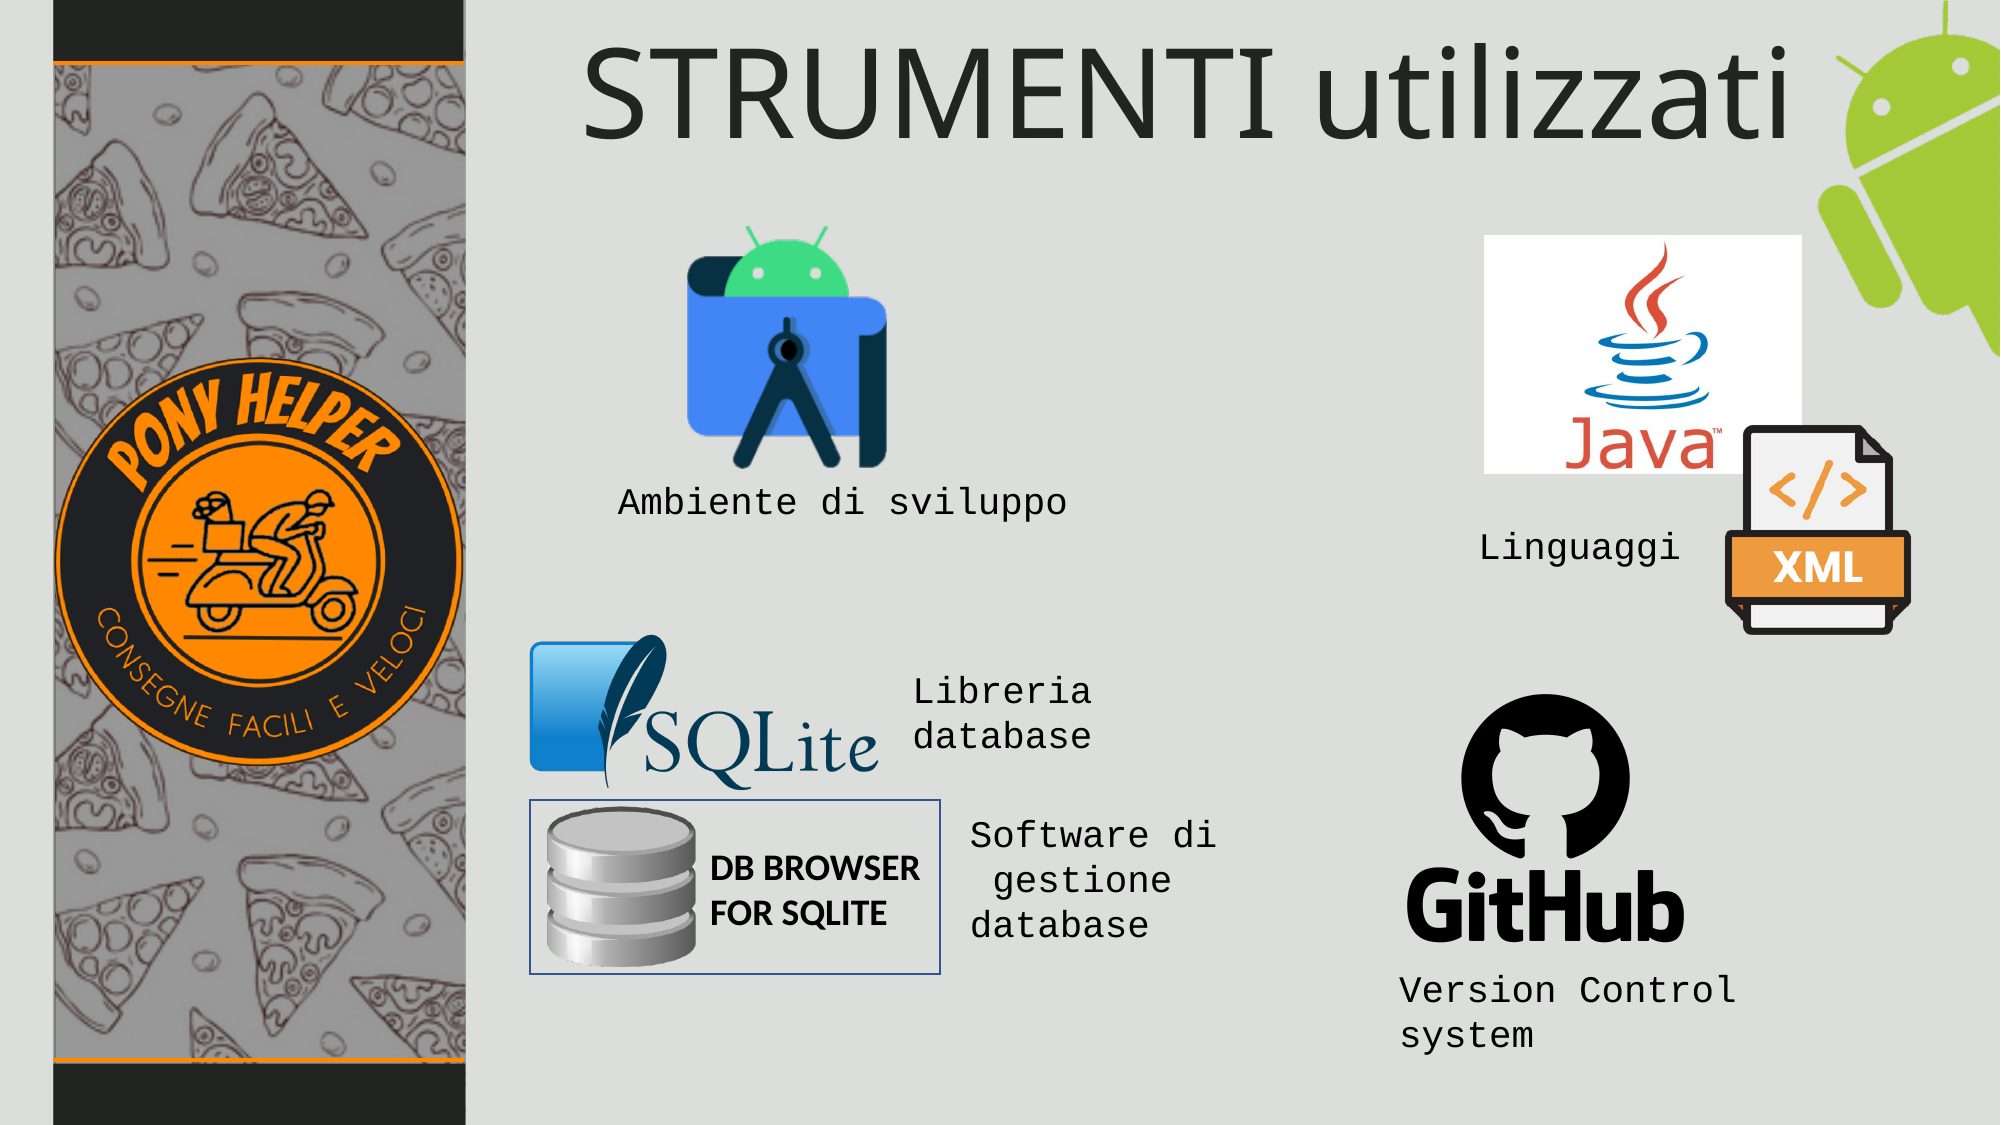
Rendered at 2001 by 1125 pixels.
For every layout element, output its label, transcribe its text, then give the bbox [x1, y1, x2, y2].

picture [519, 625, 888, 800]
text_box Software di gestione database [955, 802, 1243, 953]
text_box Linguaggi [1463, 514, 1698, 575]
picture [541, 806, 702, 967]
picture [1318, 690, 1773, 946]
picture [686, 225, 888, 470]
picture [1484, 235, 1937, 649]
picture [53, 0, 466, 1125]
text_box Ambiente di sviluppo [603, 469, 1113, 529]
text_box DB BROWSER FOR SQLITE [702, 835, 952, 940]
picture [1817, 0, 2000, 357]
text_box Version Control system [1384, 957, 1795, 1063]
text_box [529, 799, 941, 975]
title STRUMENTI utilizzati [483, 9, 1817, 173]
text_box Libreria database [897, 658, 1192, 764]
